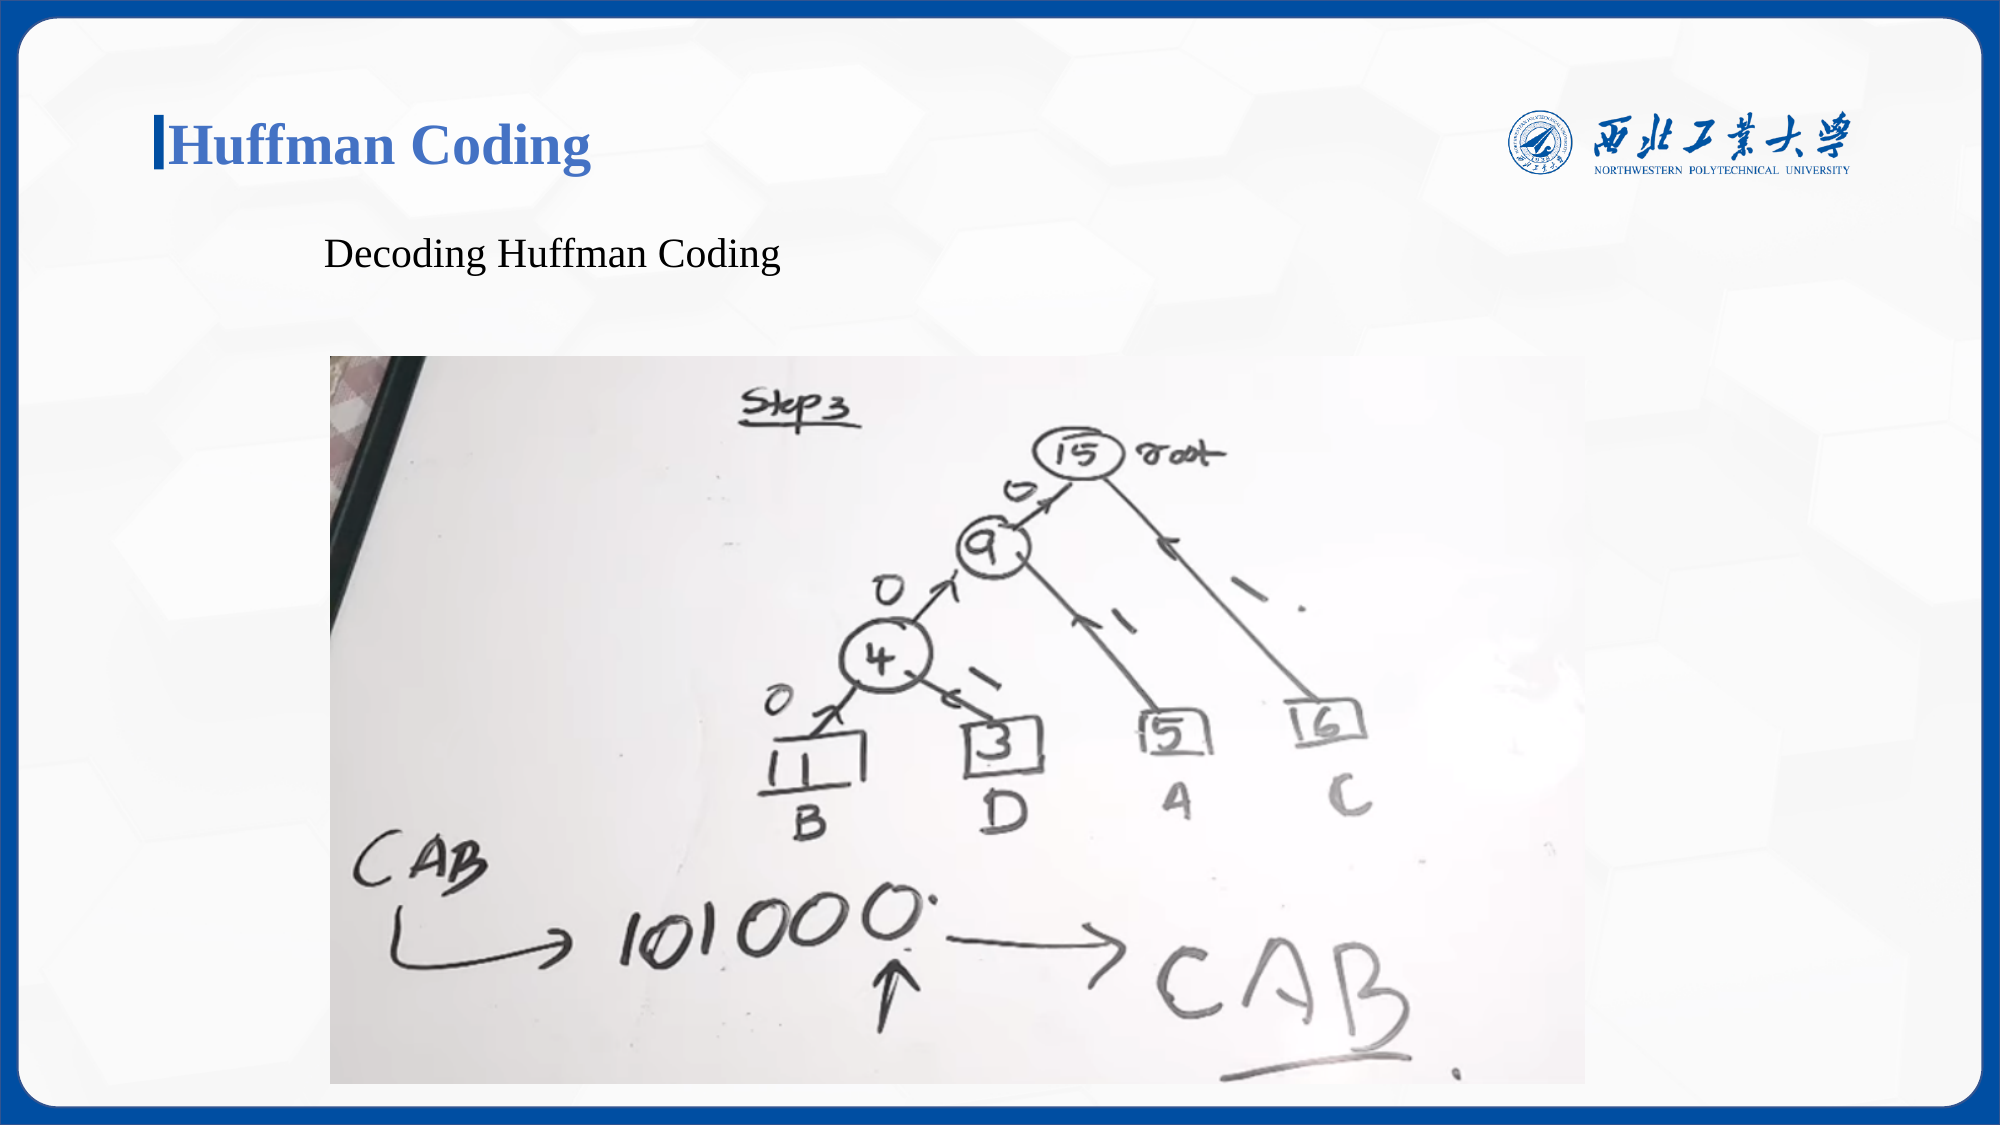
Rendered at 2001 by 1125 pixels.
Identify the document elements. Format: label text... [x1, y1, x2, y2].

text_box Huffman Coding [154, 99, 1164, 185]
text_box [153, 114, 165, 171]
picture [330, 356, 1585, 1084]
text_box Decoding Huffman Coding [309, 218, 1354, 329]
picture [1486, 104, 1896, 181]
text_box [0, 0, 2000, 1125]
